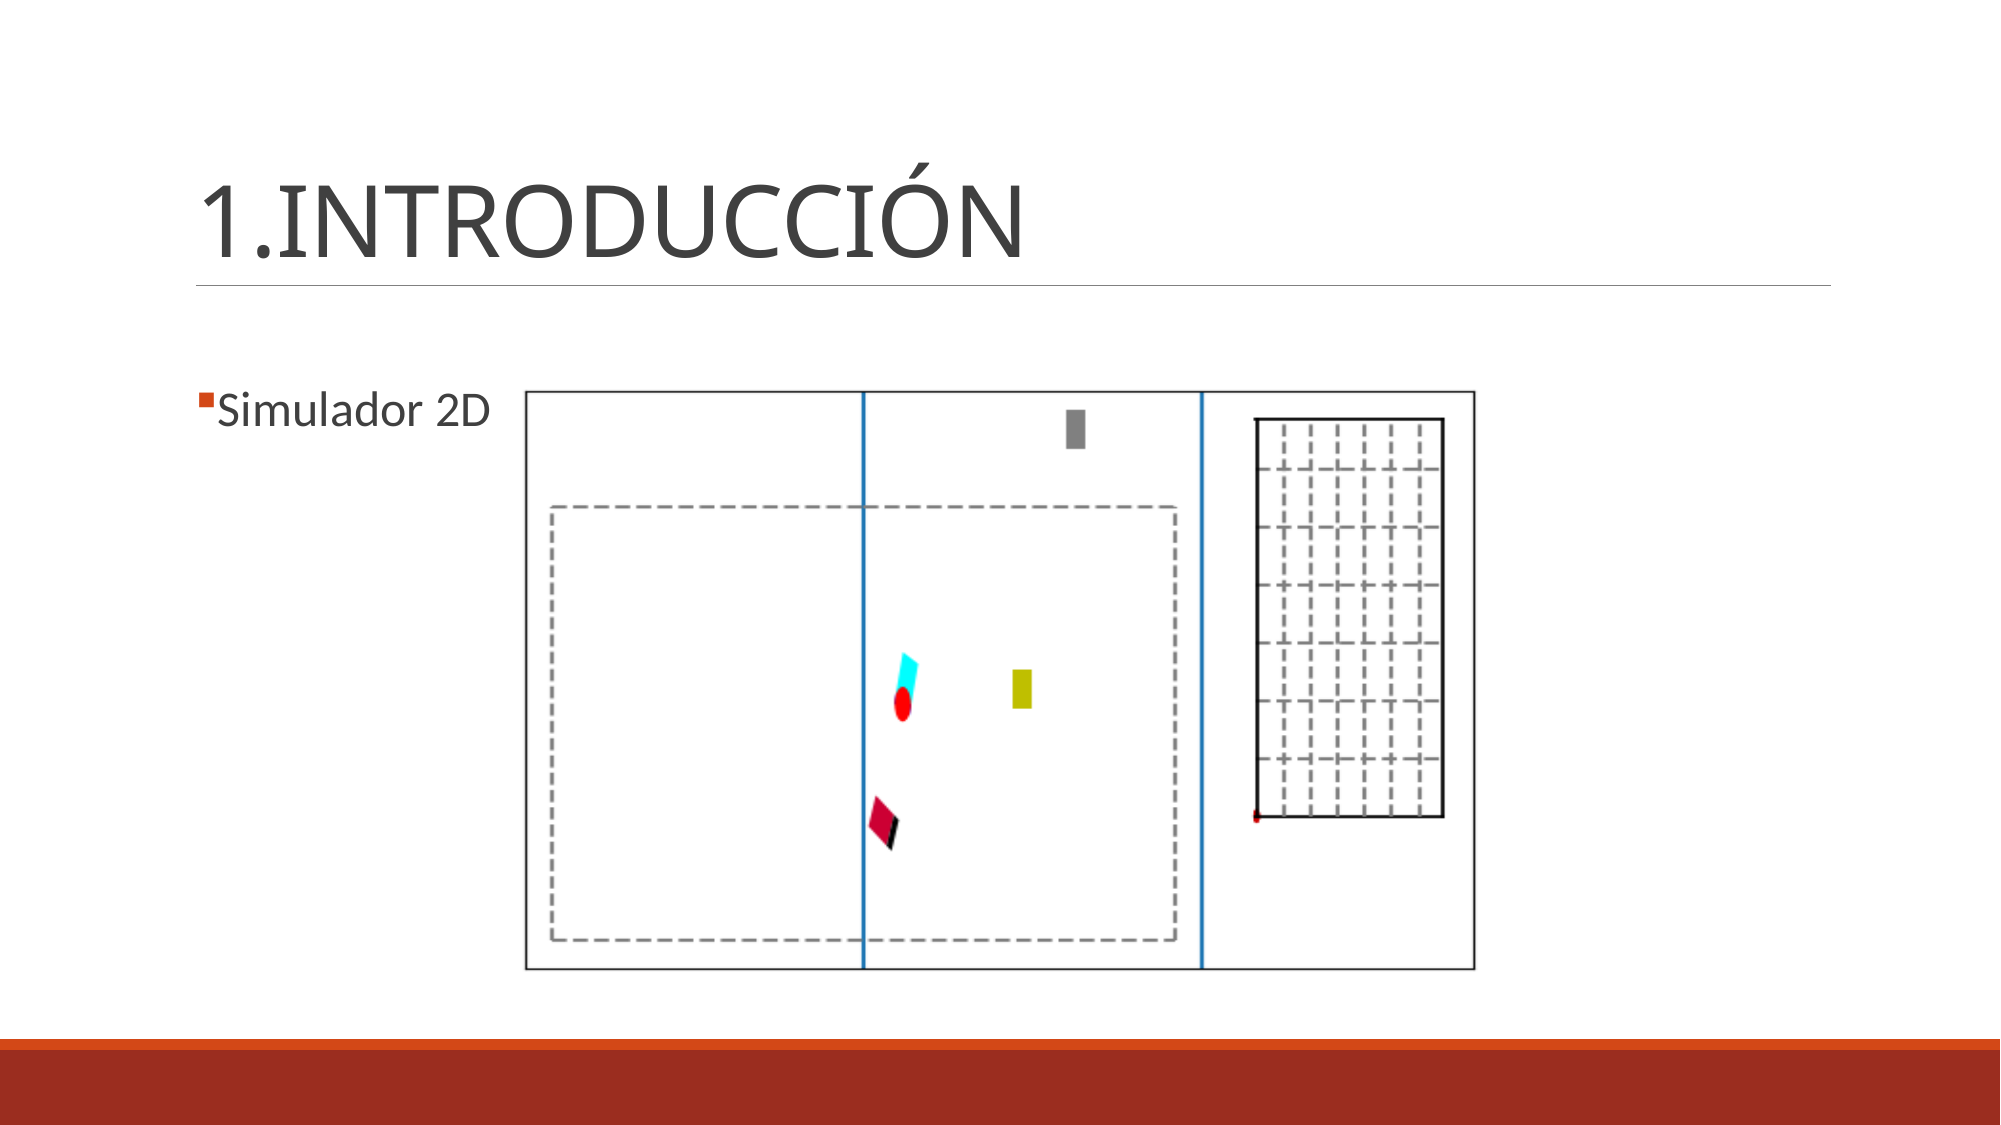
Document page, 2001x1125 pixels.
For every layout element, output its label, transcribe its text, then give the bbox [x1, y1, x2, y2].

picture [497, 370, 1513, 1000]
list Simulador 2D [180, 339, 1830, 1000]
title 1.INTRODUCCIÓN [180, 47, 1830, 285]
